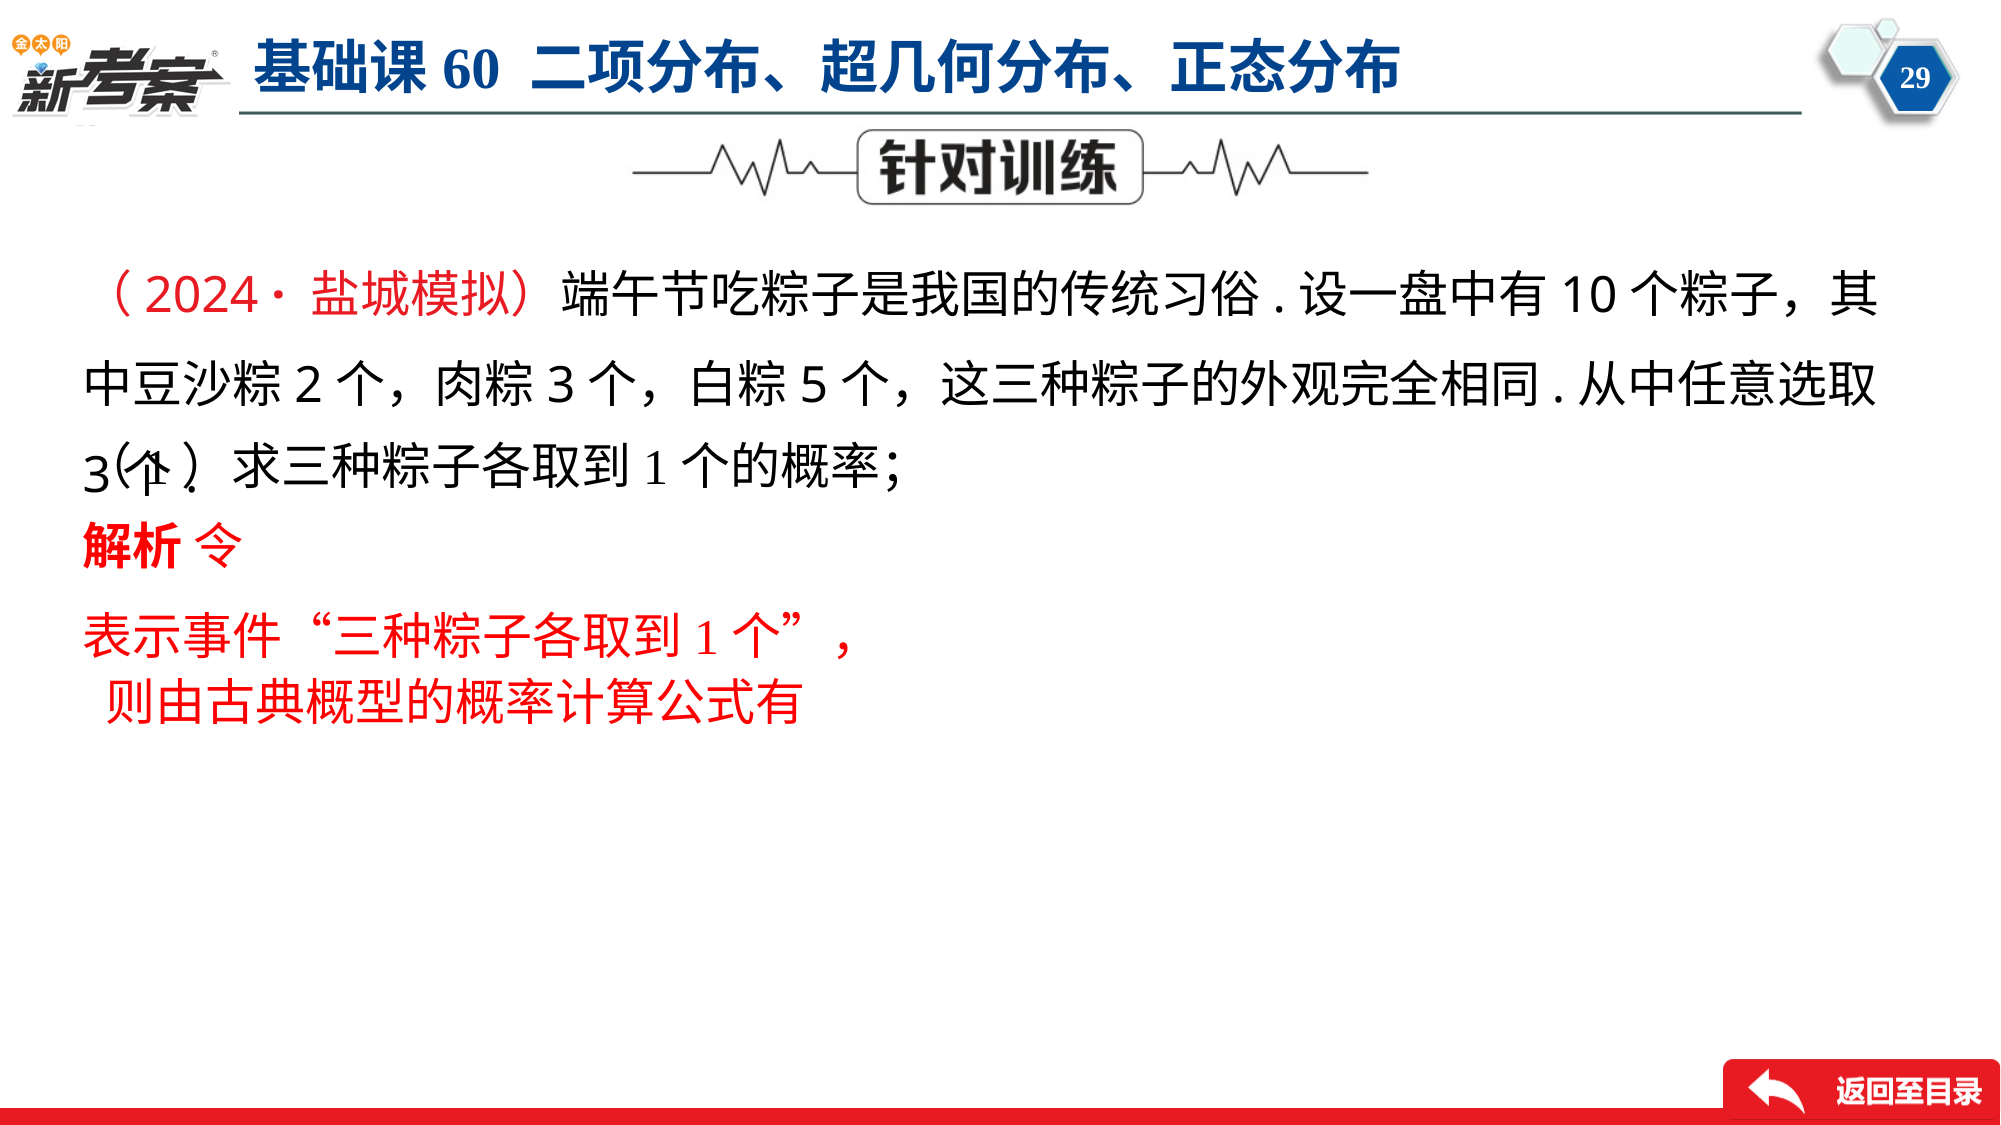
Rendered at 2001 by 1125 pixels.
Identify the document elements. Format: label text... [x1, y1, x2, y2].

text_box （2024 · 盐城模拟）端午节吃粽子是我国的传统习俗.设一盘中有10个粽子，其中豆沙粽2个，肉粽3个，白粽5个，这三种粽子的外观完全相同.从中任意选取3个. [82, 232, 1917, 403]
picture [0, 0, 2001, 1125]
text_box （1）求三种粽子各取到1个的概率； [82, 404, 1917, 485]
